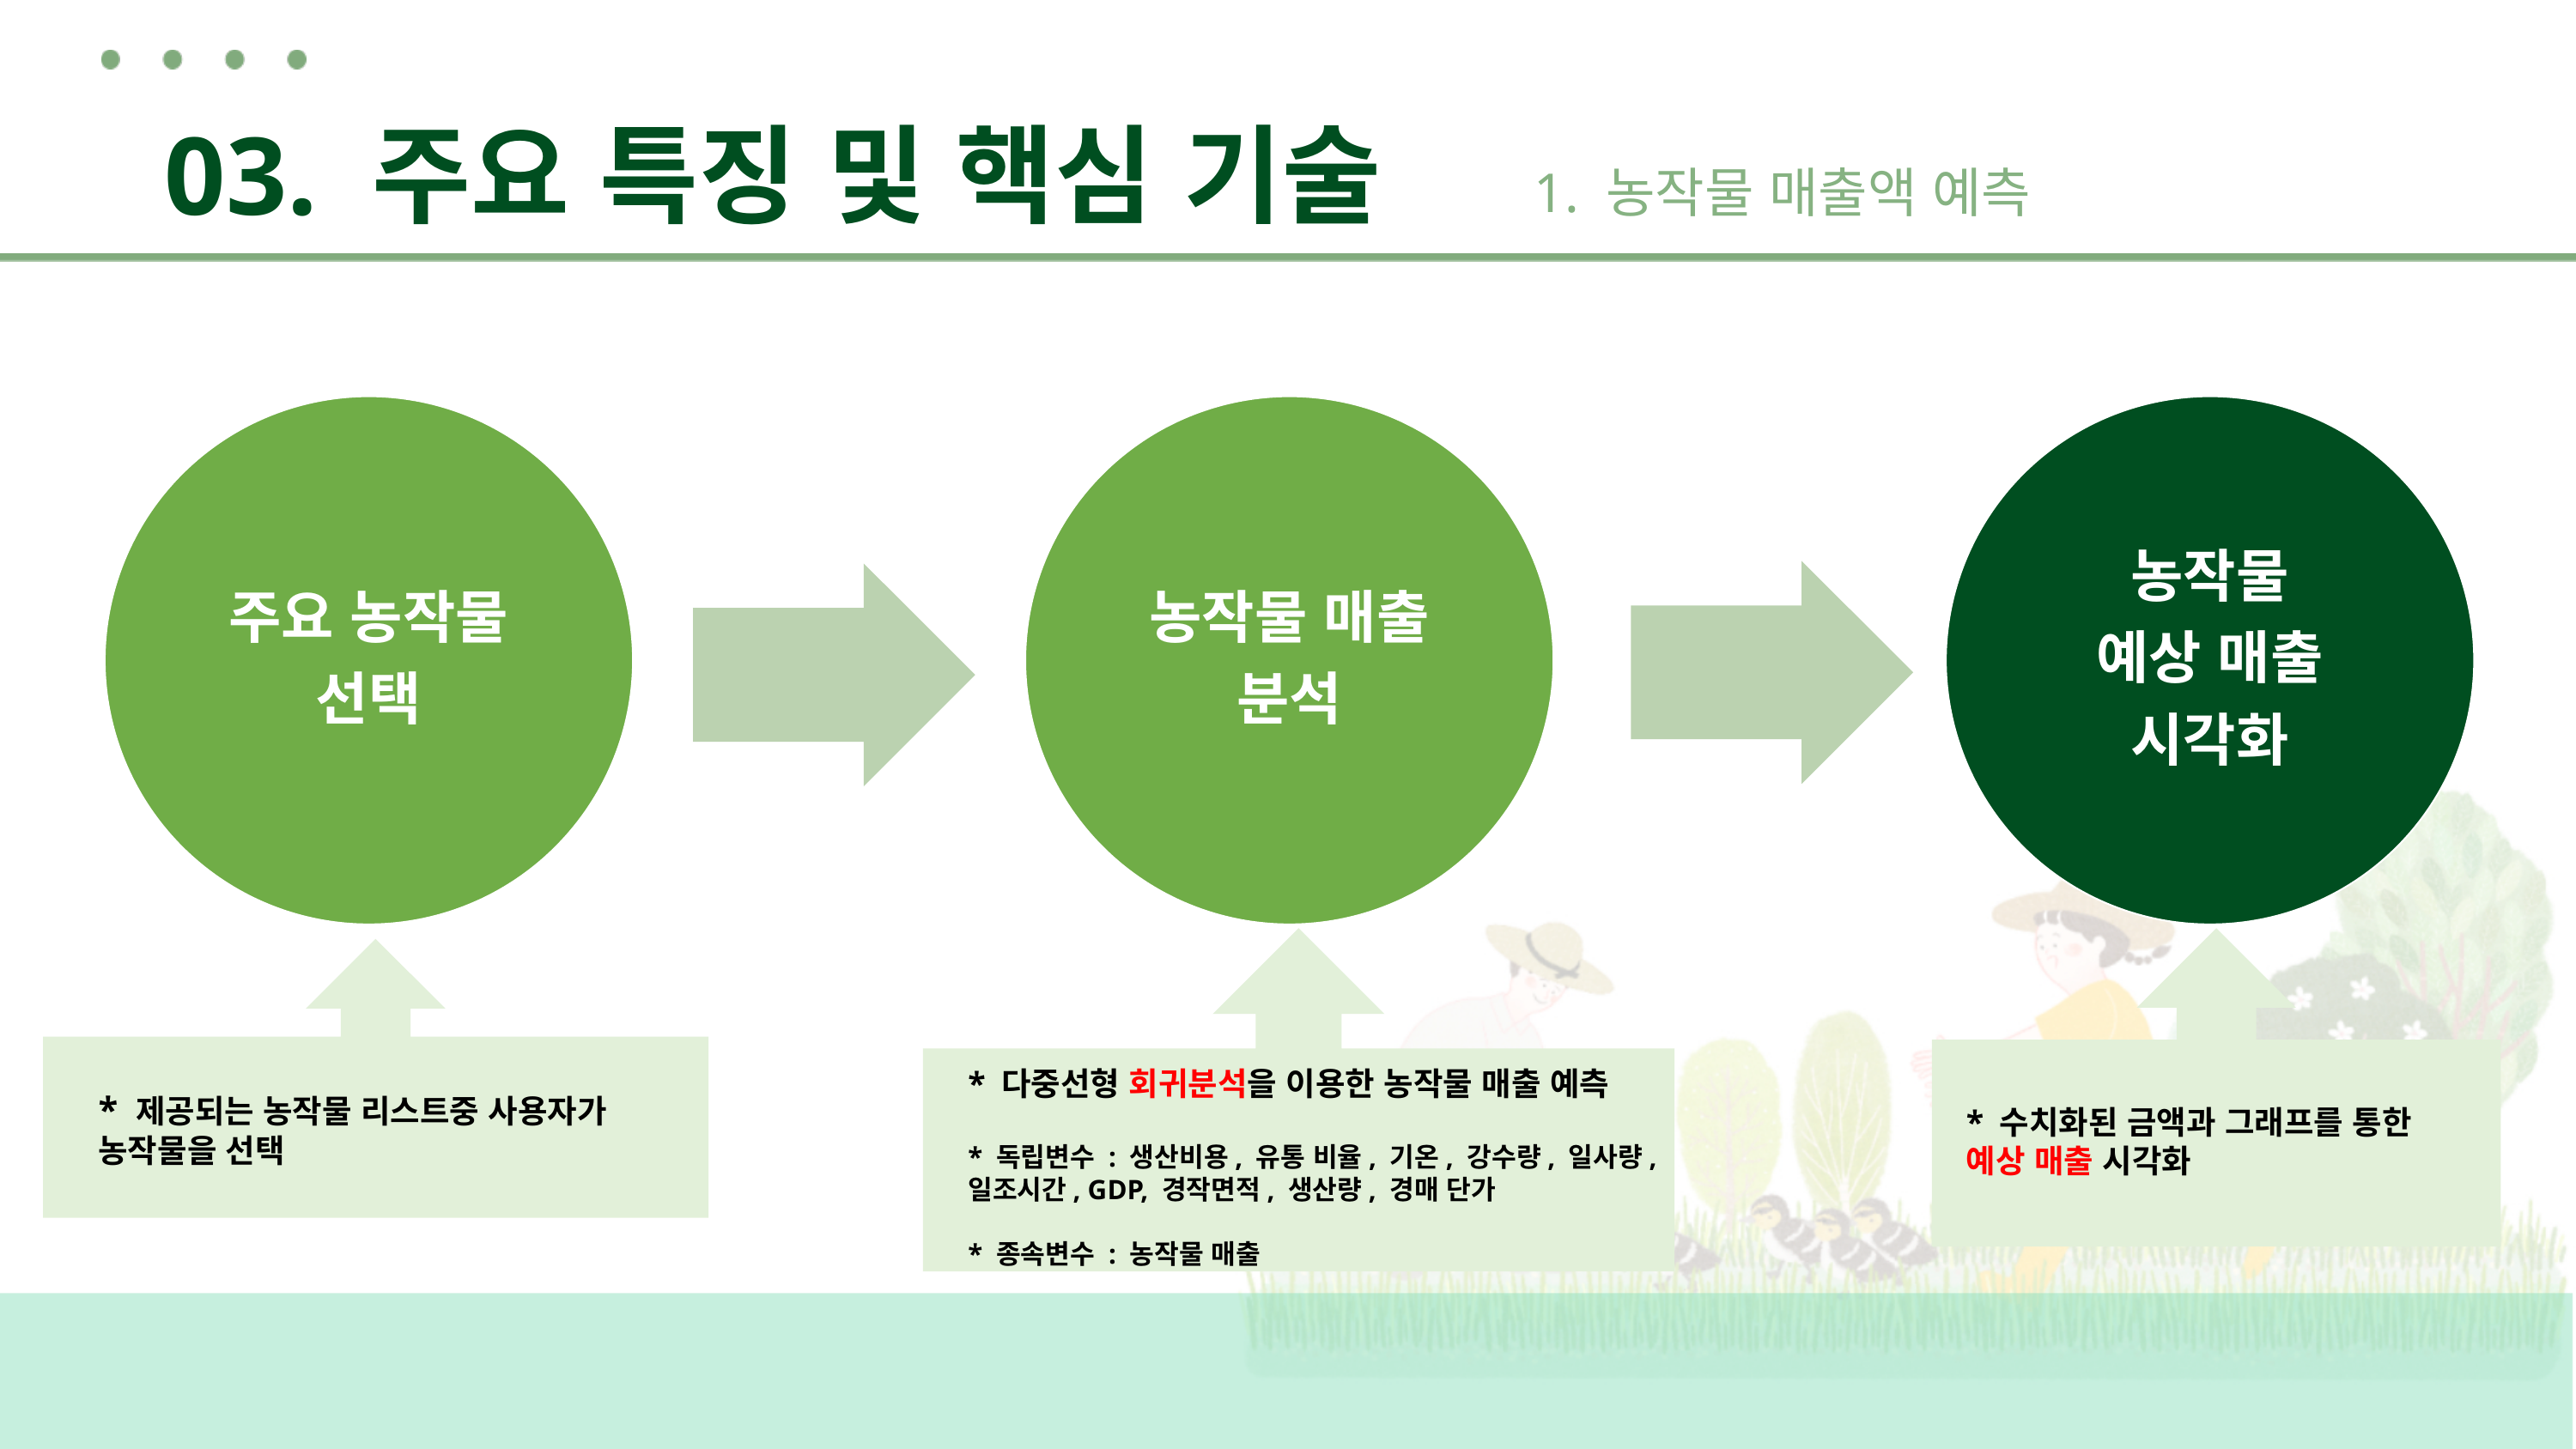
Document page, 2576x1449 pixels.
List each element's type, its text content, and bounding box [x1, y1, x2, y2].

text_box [693, 563, 975, 787]
text_box 03. 주요 특징 및 핵심 기술 [152, 101, 1713, 243]
text_box 1. 농작물 매출액 예측 [1521, 152, 2380, 229]
text_box * 수치화된 금액과 그래프를 통한 예상 매출 시각화 [1953, 1095, 2490, 1186]
text_box * 다중선형 회귀분석을 이용한 농작물 매출 예측 * 독립변수 : 생산비용, 유통 비율, 기온, 강수량, 일사량, 일조시간, GDP, 경작면적, 생산량, 경매 단가 * 종속변수 : 농작물 매출 [955, 1057, 1696, 1276]
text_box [0, 253, 2576, 262]
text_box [101, 51, 307, 70]
text_box * 제공되는 농작물 리스트중 사용자가 농작물을 선택 [85, 1081, 720, 1176]
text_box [104, 396, 2475, 925]
text_box [921, 926, 1676, 1273]
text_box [1631, 561, 1914, 785]
text_box [1930, 926, 2502, 1248]
text_box [43, 938, 709, 1218]
